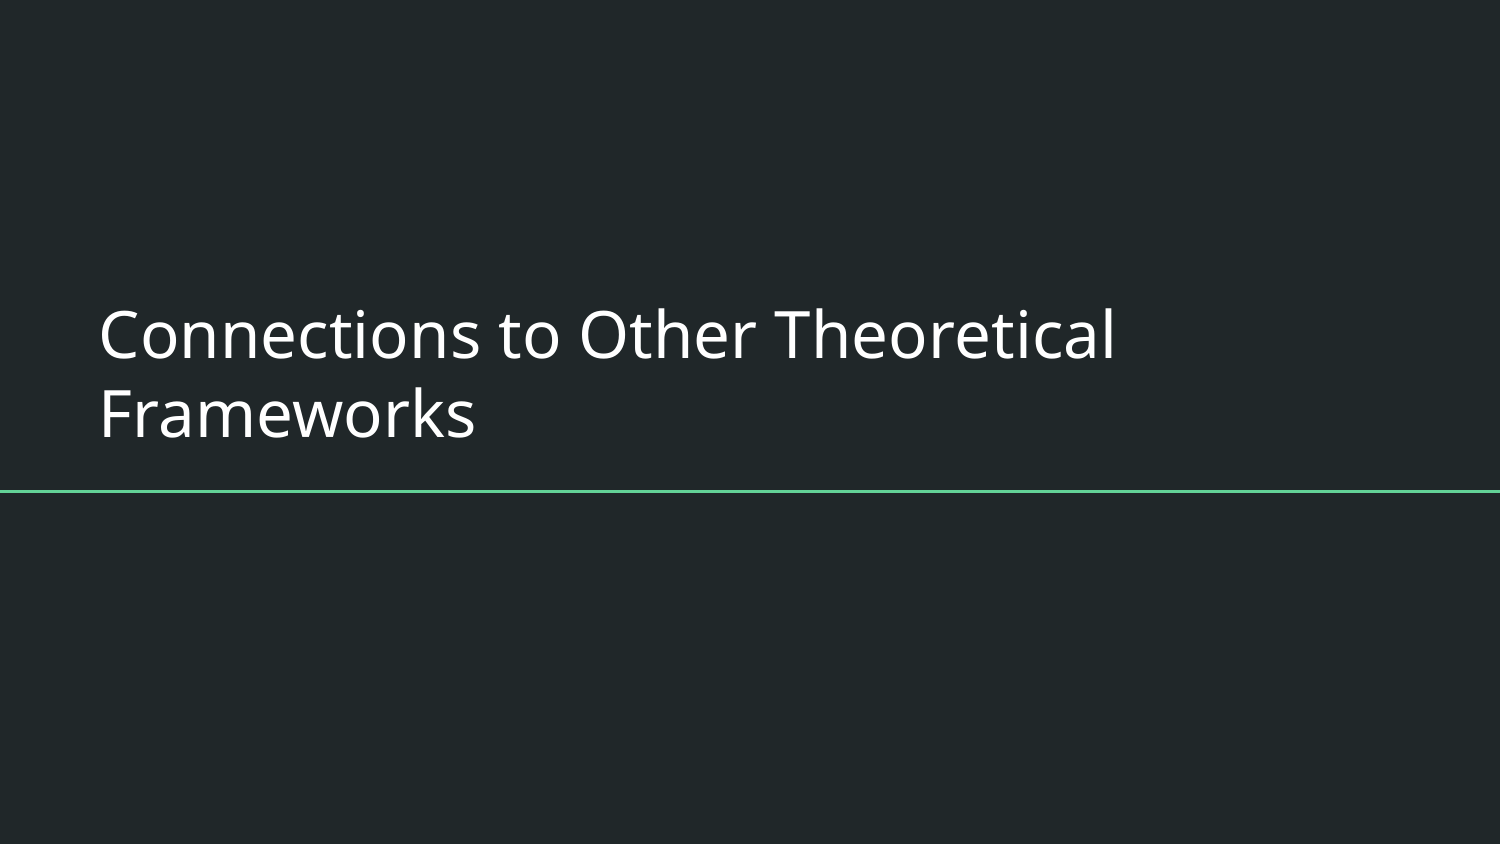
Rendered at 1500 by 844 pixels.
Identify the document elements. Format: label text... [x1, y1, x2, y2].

title Connections to Other Theoretical Frameworks [83, 337, 1417, 466]
